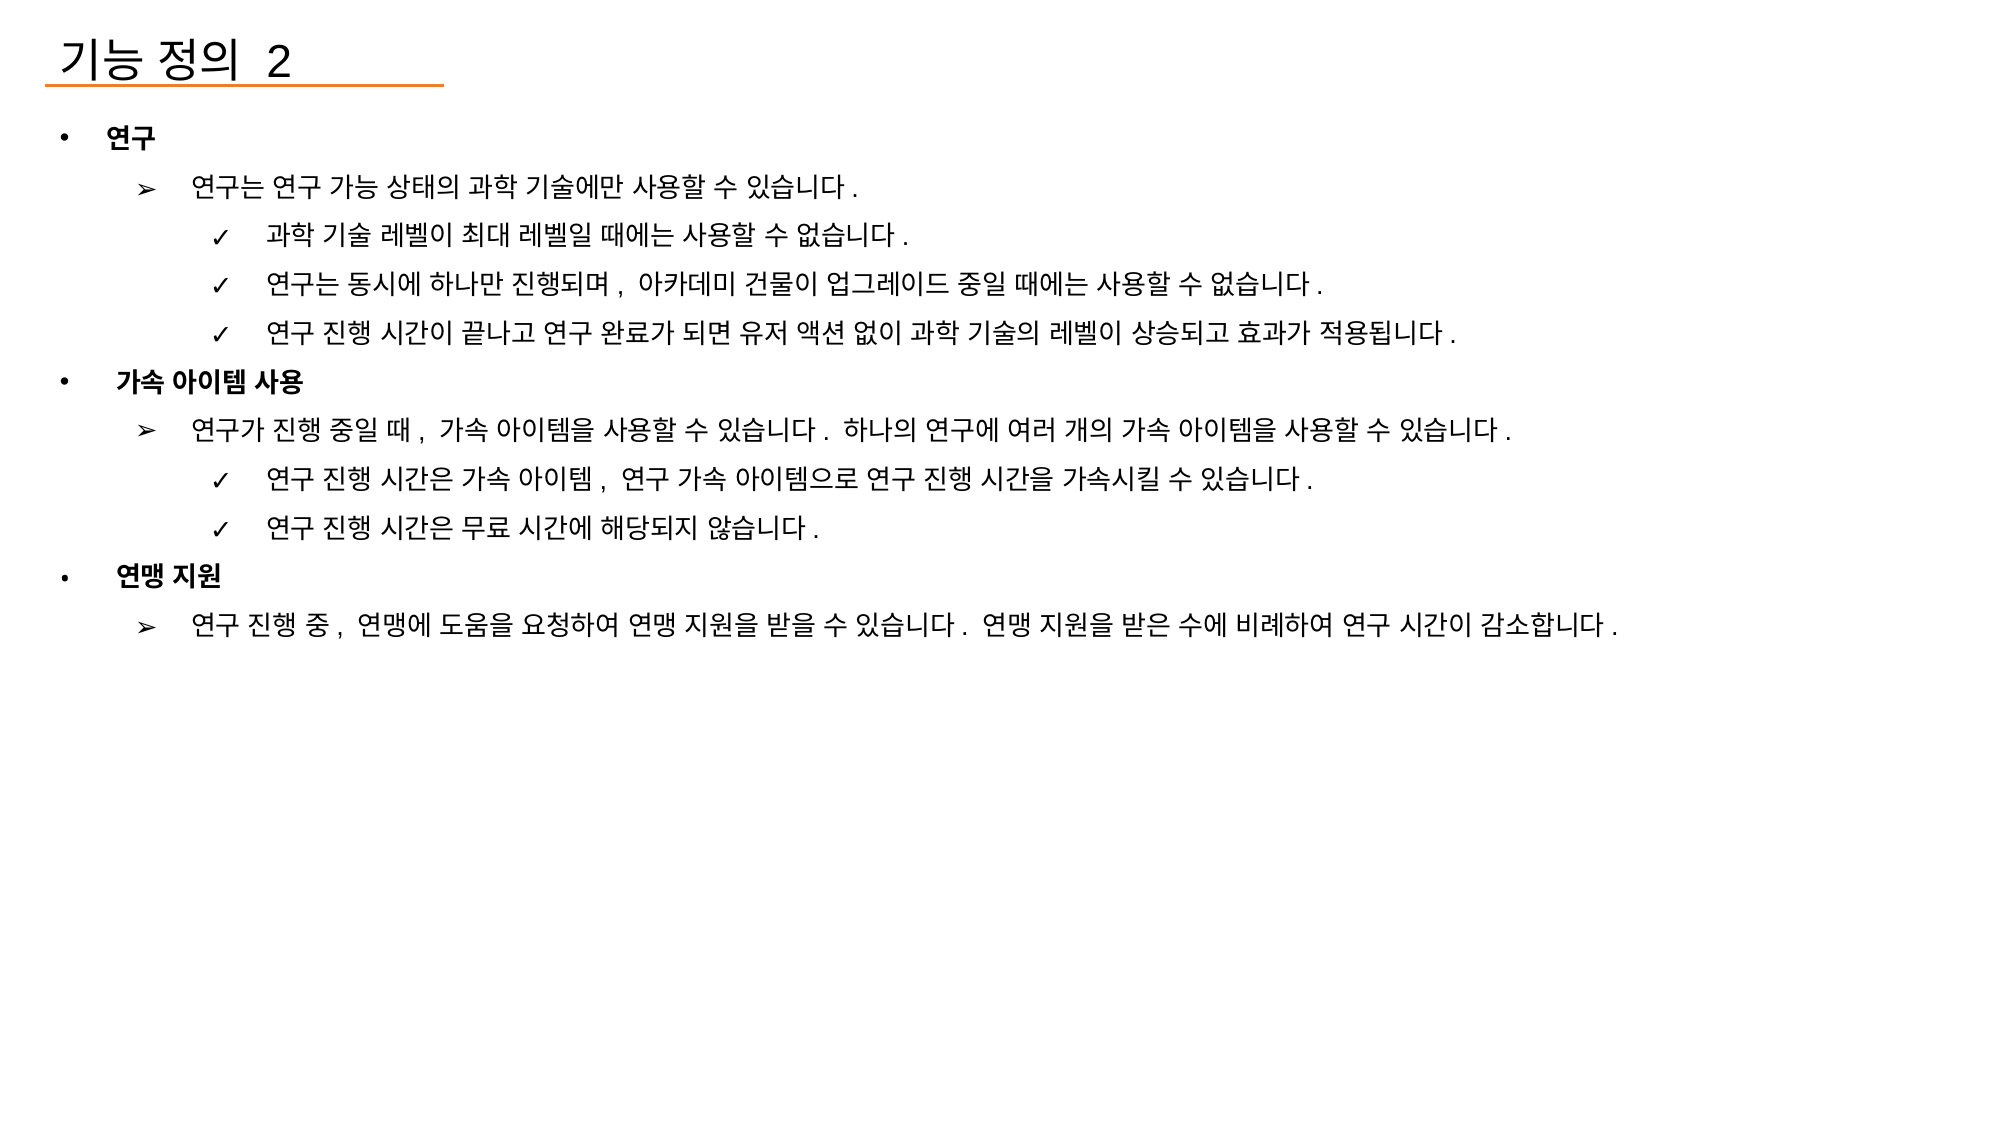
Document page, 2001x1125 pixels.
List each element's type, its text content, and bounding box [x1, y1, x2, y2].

text_box 연구 연구는 연구 가능 상태의 과학 기술에만 사용할 수 있습니다. 과학 기술 레벨이 최대 레벨일 때에는 사용할 수 없습니다. 연구는 동시에 하나만 진행되며, 아카데미 건물이 업그레이드 중일 때에는 사용할 수 없습니다. 연구 진행 시간이 끝나고 연구 완료가 되면 유저 액션 없이 과학 기술의 레벨이 상승되고 효과가 적용됩니다. 가속 아이템 사용 연구가 진행 중일 때, 가속 아이템을 사용할 수 있습니다. 하나의 연구에 여러 개의 가속 아이템을 사용할 수 있습니다. 연구 진행 시간은 가속 아이템, 연구 가속 아이템으로 연구 진행 시간을 가속시킬 수 있습니다. 연구 진행 시간은 무료 시간에 해당되지 않습니다. 연맹 지원 연구 진행 중, 연맹에 도움을 요청하여 연맹 지원을 받을 수 있습니다. 연맹 지원을 받은 수에 비례하여 연구 시간이 감소합니다. [44, 97, 2000, 1106]
text_box 기능 정의 2 [44, 1, 1018, 97]
